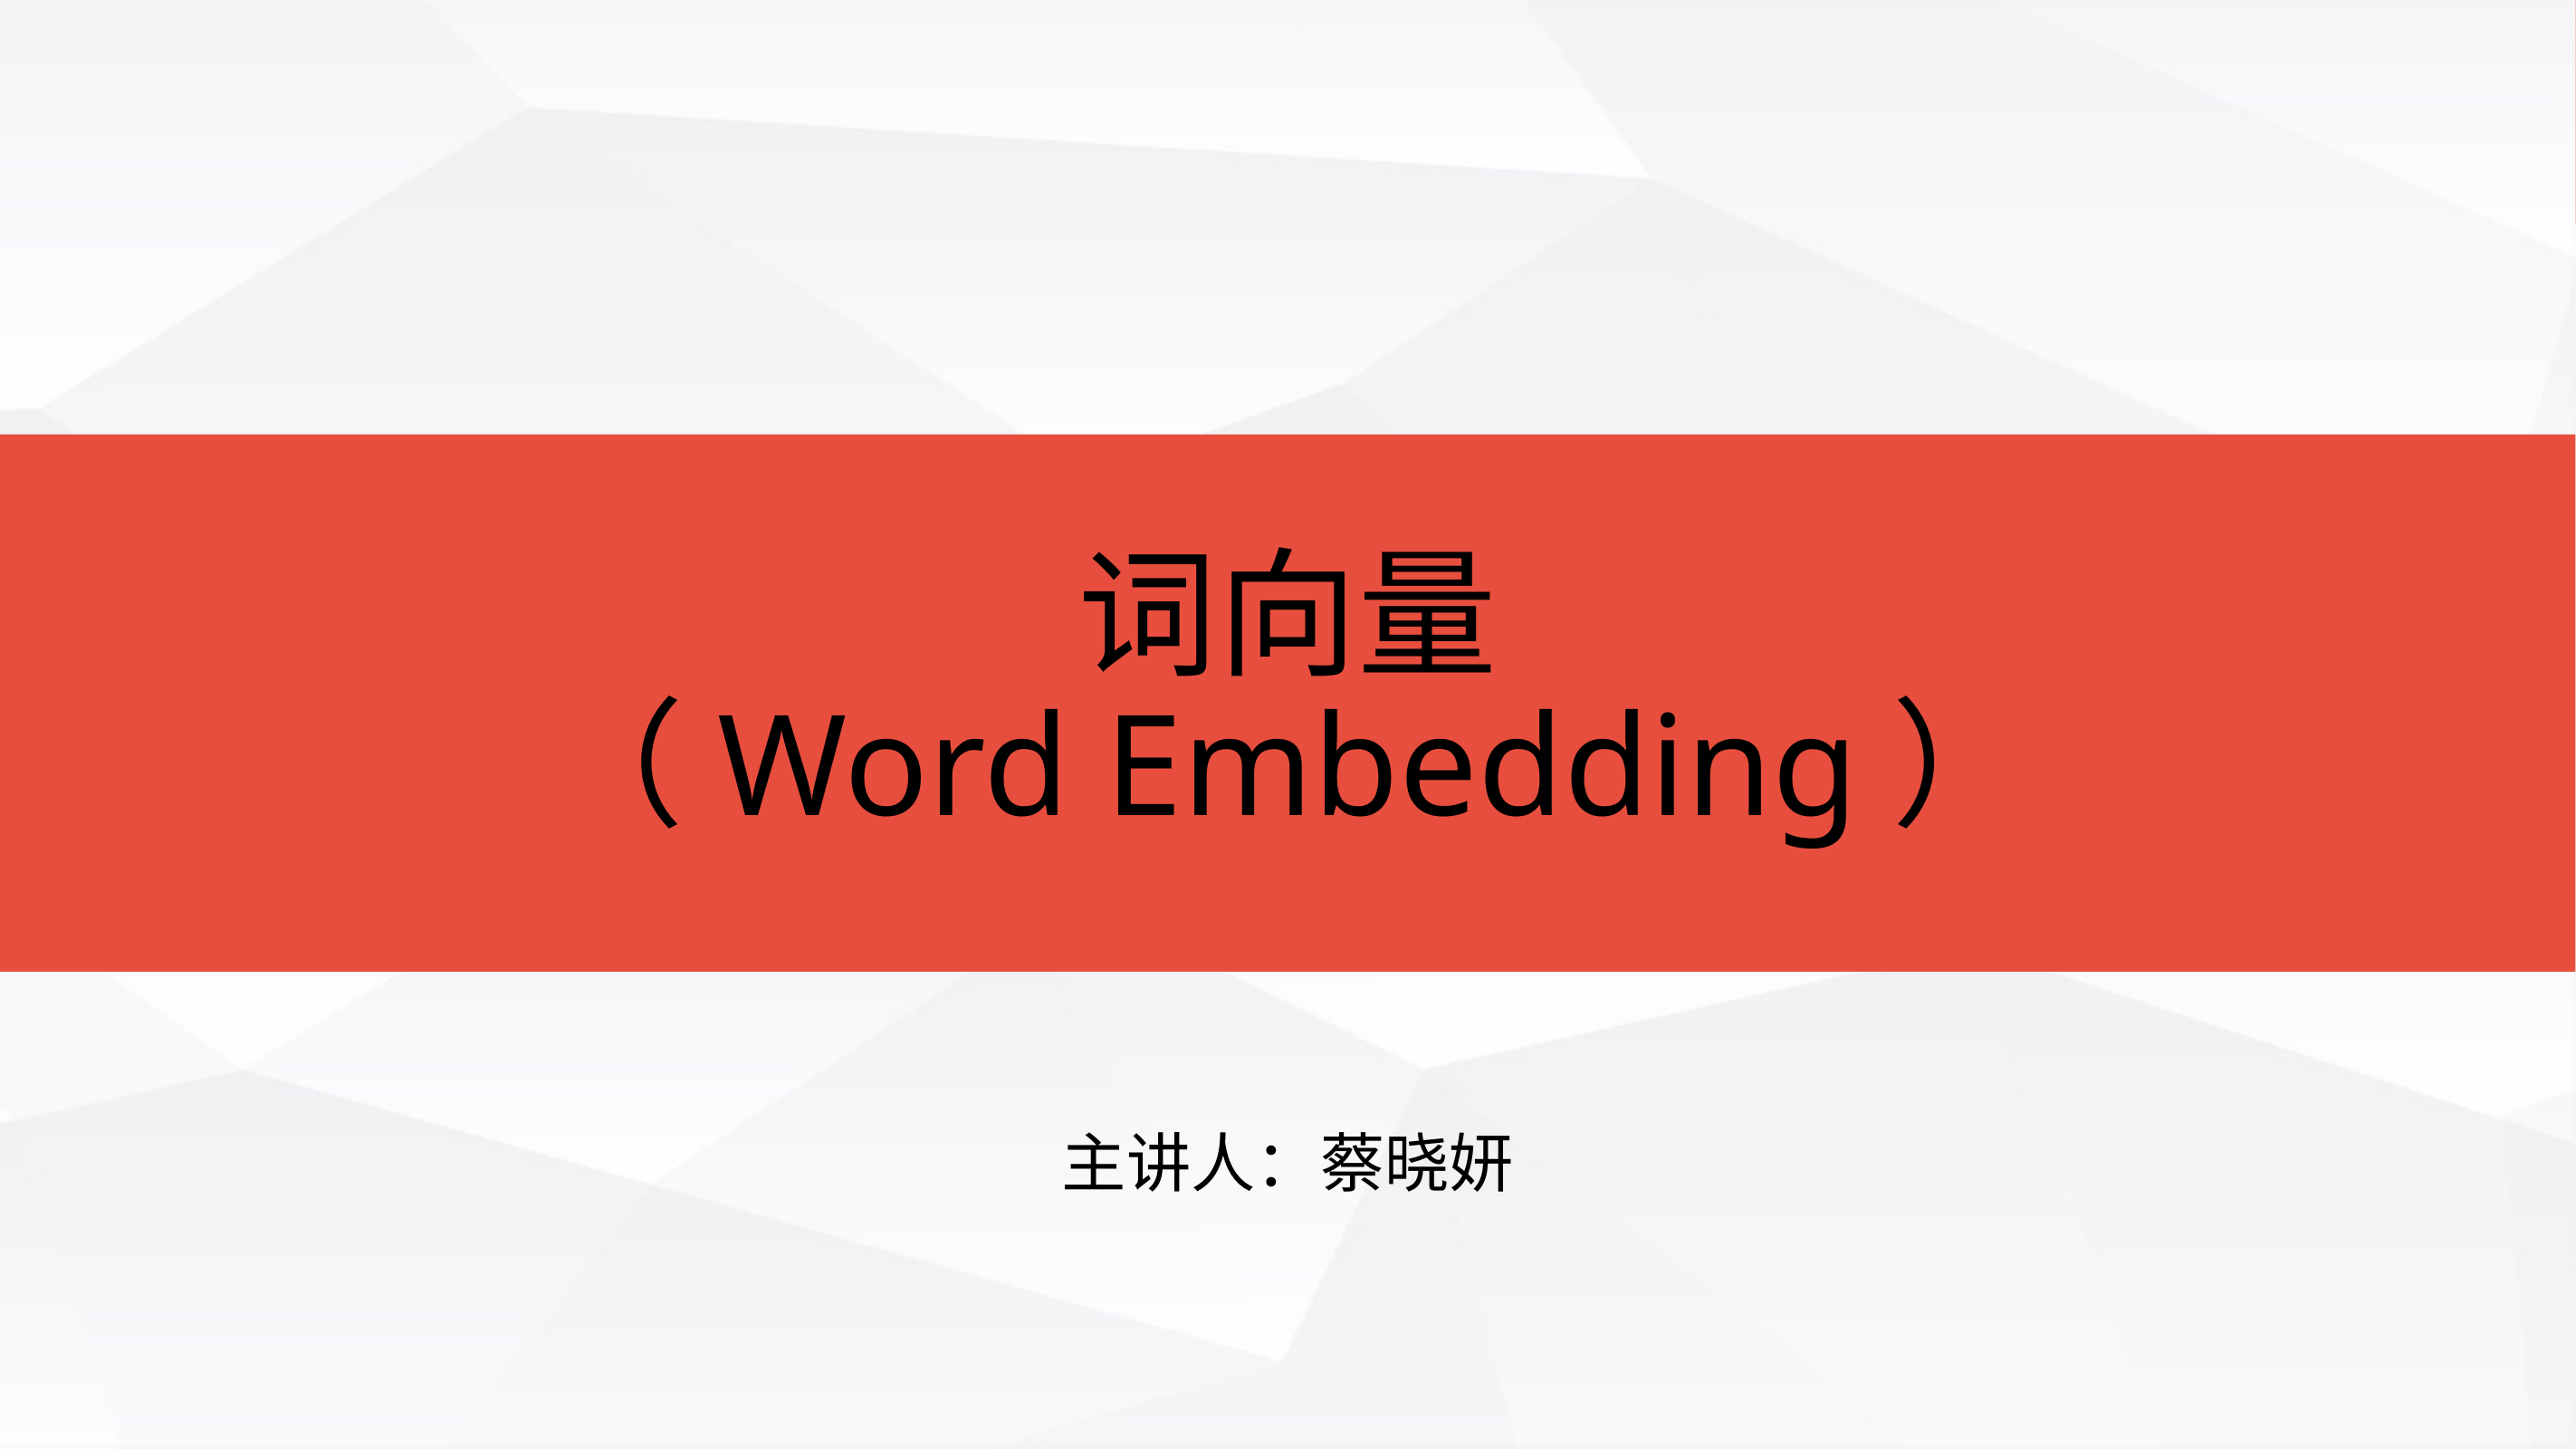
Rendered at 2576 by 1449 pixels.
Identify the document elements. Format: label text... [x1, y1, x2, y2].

title 词向量 （Word Embedding） [510, 361, 2065, 853]
subtitle 主讲人：蔡晓妍 [321, 1020, 2254, 1370]
picture [0, 972, 2576, 1449]
picture [0, 0, 2576, 434]
